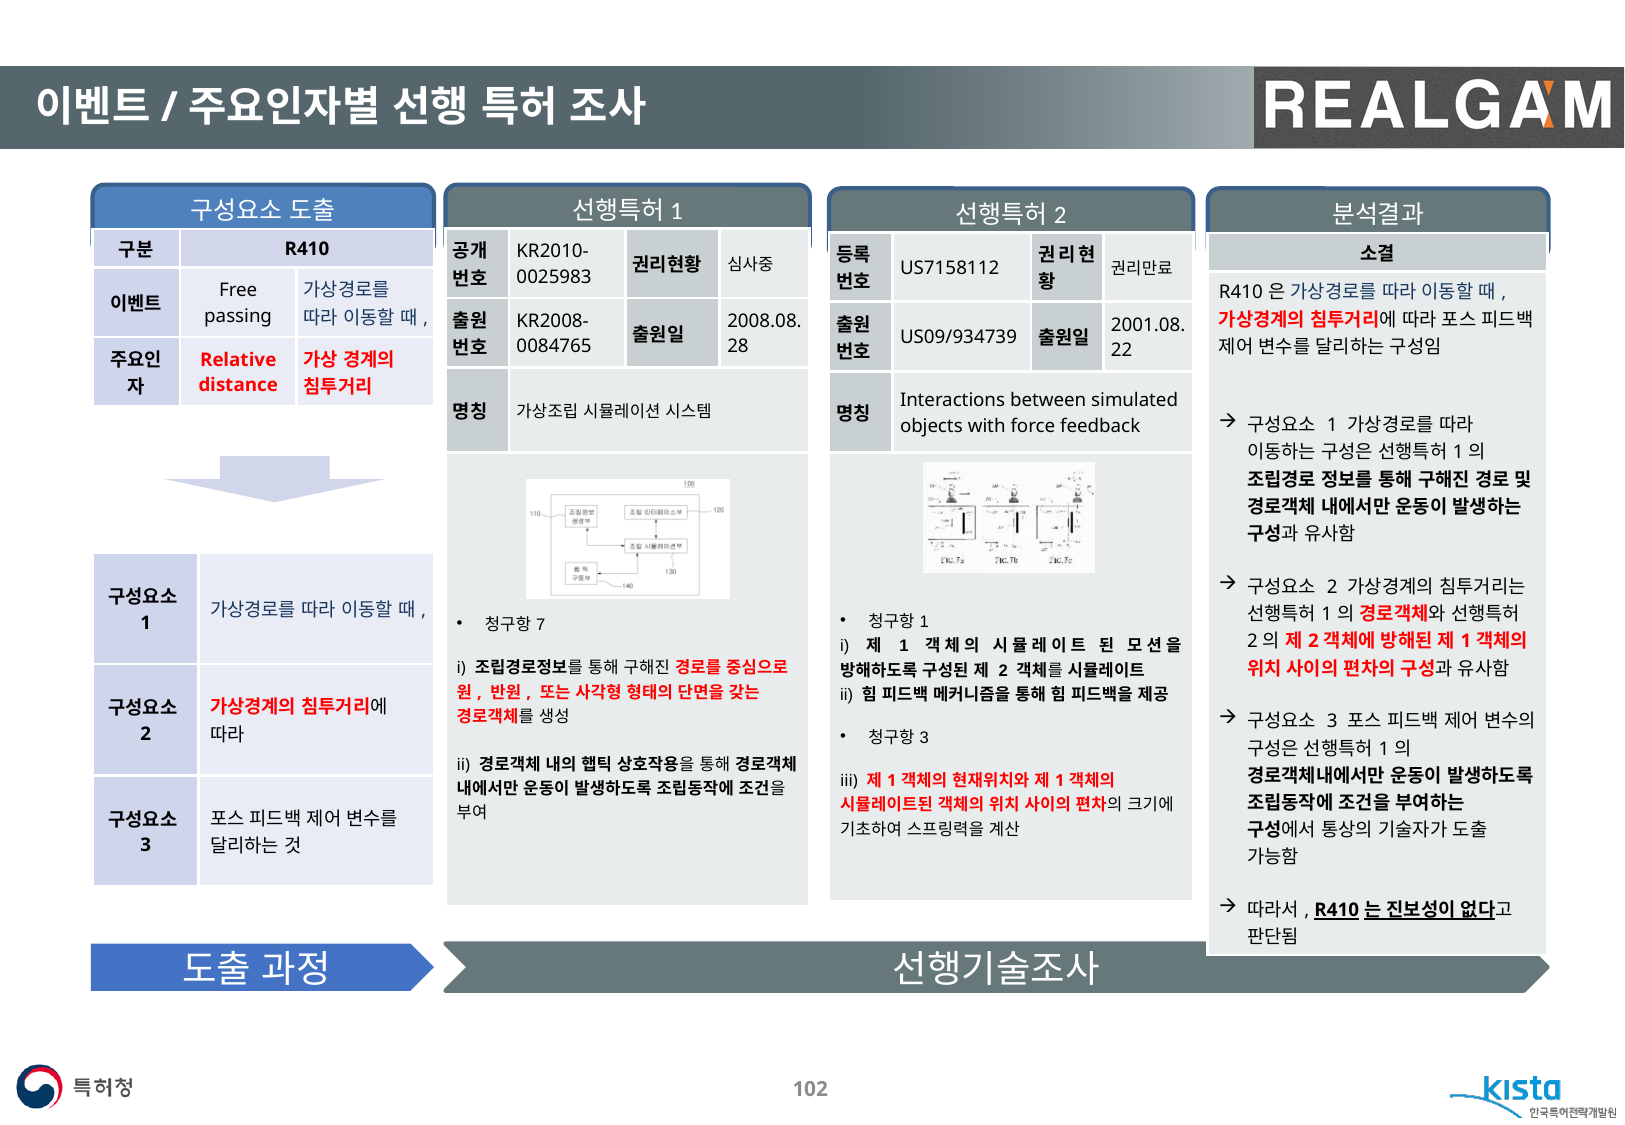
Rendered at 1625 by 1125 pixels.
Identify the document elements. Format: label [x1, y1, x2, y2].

text_box [90, 182, 437, 249]
picture [1489, 1076, 1616, 1118]
text_box [162, 454, 387, 505]
table_cell [181, 269, 295, 336]
table_header [94, 230, 179, 266]
table_cell [200, 777, 433, 885]
table_cell [894, 303, 1030, 370]
table_cell [830, 303, 891, 370]
table_cell [298, 269, 433, 336]
table_cell [298, 338, 433, 405]
table_cell [894, 373, 1192, 451]
table_header [1209, 234, 1546, 270]
table_header [200, 554, 433, 663]
text_box [826, 186, 1196, 253]
table_header [1032, 234, 1102, 300]
text_box [443, 182, 812, 249]
table_header [447, 230, 508, 297]
table_header [721, 230, 808, 297]
table_cell [627, 299, 718, 366]
table_cell [830, 454, 1192, 900]
table_cell [447, 454, 808, 905]
text_box [443, 941, 1550, 993]
table_header [830, 234, 891, 300]
picture [525, 478, 730, 599]
table_cell [94, 338, 179, 405]
table_cell [447, 369, 508, 451]
list [20, 72, 1533, 144]
table_cell [94, 269, 179, 336]
table_cell [510, 369, 808, 451]
table_header [894, 234, 1030, 300]
table_header [627, 230, 718, 297]
table_cell [94, 665, 197, 774]
picture [1449, 1076, 1516, 1118]
text_box [88, 941, 437, 993]
table_cell [1032, 303, 1102, 370]
table_header [181, 230, 433, 266]
text_box [1205, 186, 1551, 254]
table_header [510, 230, 624, 297]
table_cell [447, 299, 508, 366]
picture [10, 1058, 141, 1116]
picture [924, 432, 1094, 603]
table_cell [1209, 273, 1546, 954]
table_cell [510, 299, 624, 366]
table_cell [181, 338, 295, 405]
table_cell [94, 777, 197, 885]
table_header [94, 554, 197, 663]
table_cell [721, 299, 808, 366]
picture [1254, 67, 1625, 148]
table_cell [200, 665, 433, 774]
table_cell [1105, 303, 1192, 370]
table_cell [830, 373, 891, 451]
table_header [1105, 234, 1192, 300]
